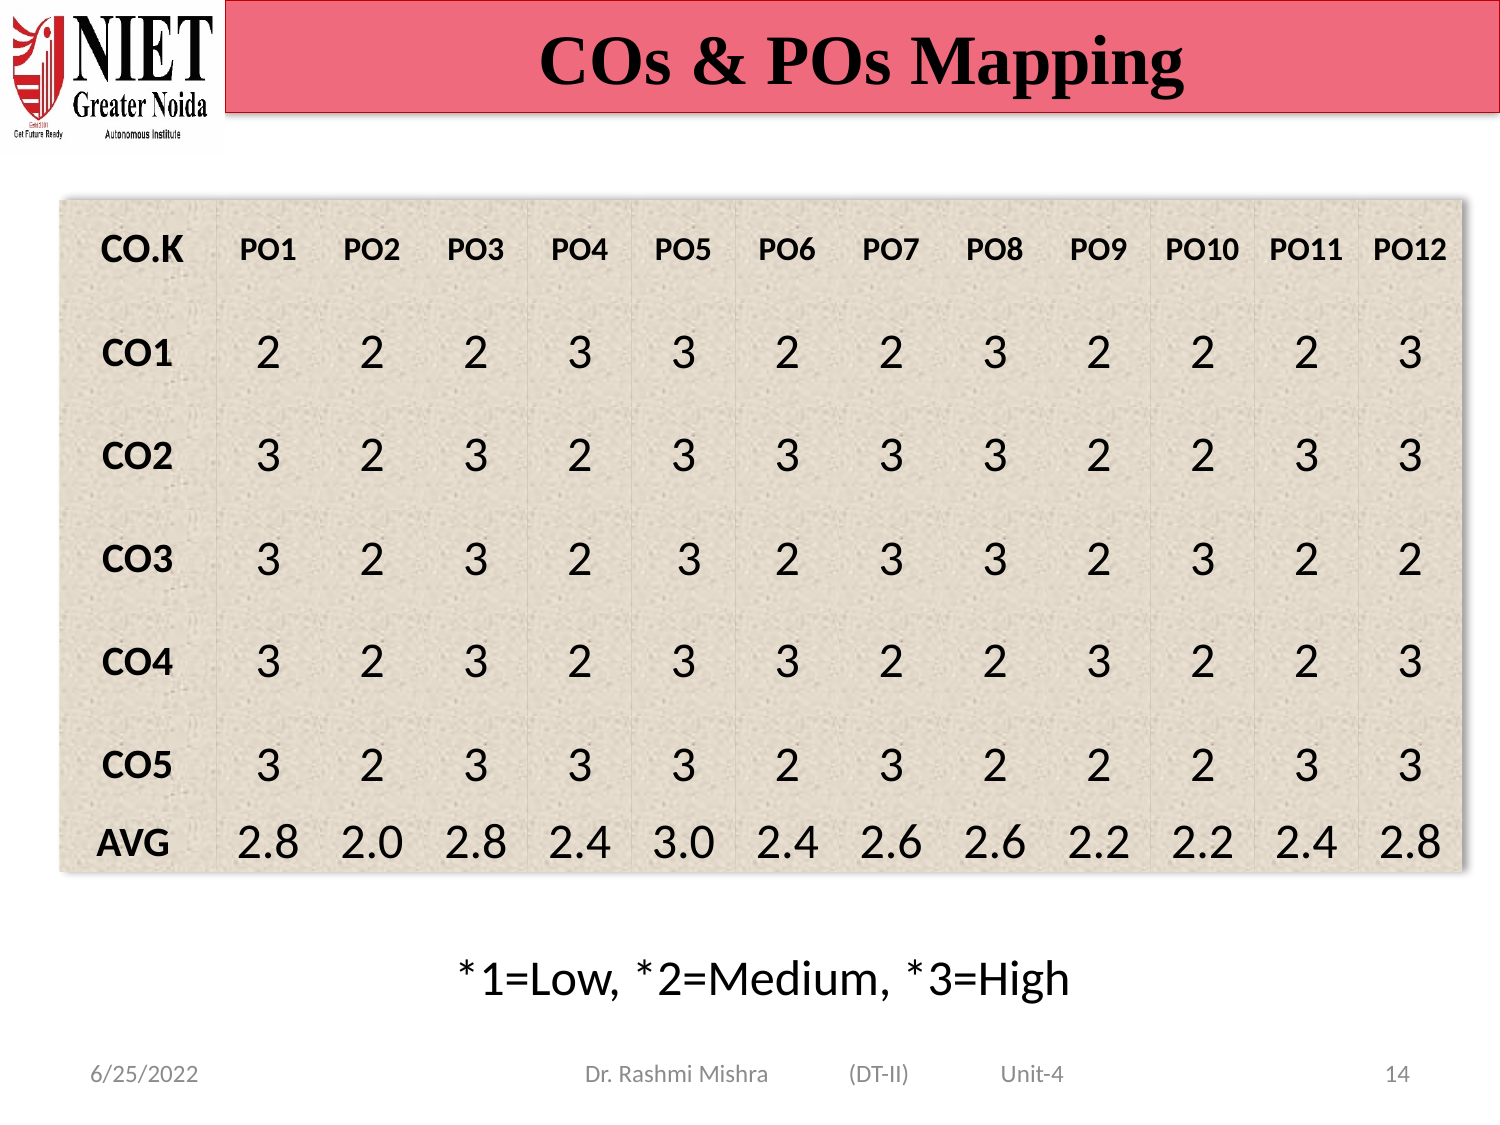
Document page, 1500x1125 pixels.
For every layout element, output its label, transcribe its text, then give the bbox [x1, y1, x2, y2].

table_cell 2 [1151, 303, 1254, 407]
table_cell 3 [943, 303, 1047, 407]
table_cell 3 [1358, 303, 1462, 407]
table_cell 2 [735, 303, 839, 407]
table_cell 2 [528, 510, 632, 613]
table_cell 2 [1254, 613, 1358, 717]
table_header PO12 [1358, 200, 1462, 303]
table_header CO.K [59, 200, 216, 303]
table_cell 2.8 [424, 820, 528, 872]
table_cell 2.2 [1151, 820, 1254, 872]
table_cell 3 [632, 303, 735, 407]
table_cell 2 [320, 407, 424, 510]
picture [0, 0, 226, 156]
table_cell 3 [943, 407, 1047, 510]
table_cell 3.0 [632, 820, 735, 872]
table_cell 3 [632, 510, 735, 613]
table_cell CO2 [59, 407, 216, 510]
table_cell 2 [320, 717, 424, 820]
table_cell 3 [216, 510, 320, 613]
table_cell 3 [1358, 407, 1462, 510]
table_header PO9 [1047, 200, 1151, 303]
table_cell 2 [1047, 717, 1151, 820]
table_cell 2 [1254, 303, 1358, 407]
table_cell 3 [1358, 613, 1462, 717]
table_cell 2.8 [216, 820, 320, 872]
table_header PO6 [735, 200, 839, 303]
table_cell 3 [1254, 407, 1358, 510]
table_cell CO1 [59, 303, 216, 407]
table_cell 3 [424, 510, 528, 613]
table_cell 2.4 [528, 820, 632, 872]
table_cell 2.2 [1047, 820, 1151, 872]
table_header PO1 [216, 200, 320, 303]
table_cell 2 [1358, 510, 1462, 613]
table_cell 2.8 [1358, 820, 1462, 872]
table_cell 3 [216, 407, 320, 510]
table_cell 2.4 [1254, 820, 1358, 872]
table_cell 2.0 [320, 820, 424, 872]
table_cell 2 [735, 717, 839, 820]
table_cell 2 [1047, 303, 1151, 407]
table_cell 2 [528, 407, 632, 510]
table_cell 2 [1151, 613, 1254, 717]
table_cell 2 [424, 303, 528, 407]
table_cell 3 [632, 407, 735, 510]
table_cell 2 [1151, 407, 1254, 510]
table_cell 3 [424, 717, 528, 820]
table_header PO5 [632, 200, 735, 303]
table_cell 3 [216, 717, 320, 820]
footer Dr. Rashmi Mishra (DT-II) Unit-4 [412, 1042, 1238, 1103]
table_cell 2 [839, 613, 943, 717]
table_header PO7 [839, 200, 943, 303]
table_cell 3 [632, 717, 735, 820]
table_cell 3 [839, 407, 943, 510]
table_cell 3 [632, 613, 735, 717]
text_box *1=Low, *2=Medium, *3=High [87, 937, 1438, 1013]
table_header PO11 [1254, 200, 1358, 303]
table_cell 3 [943, 510, 1047, 613]
table_cell 2 [320, 613, 424, 717]
table_cell 3 [735, 613, 839, 717]
table_cell 2 [320, 303, 424, 407]
table_cell CO5 [59, 717, 216, 820]
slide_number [75, 1042, 412, 1103]
table_cell 3 [424, 407, 528, 510]
table_cell 3 [528, 303, 632, 407]
table_cell 2.6 [943, 820, 1047, 872]
table_cell 3 [216, 613, 320, 717]
table_header PO3 [424, 200, 528, 303]
table_cell 2 [1047, 407, 1151, 510]
table_cell 2.6 [839, 820, 943, 872]
table_cell 2 [1047, 510, 1151, 613]
table_cell AVG [59, 820, 216, 872]
table_header PO8 [943, 200, 1047, 303]
table_cell 2 [216, 303, 320, 407]
table_cell 3 [1151, 510, 1254, 613]
slide_number 14 [1238, 1042, 1425, 1103]
table_cell 2 [943, 613, 1047, 717]
table_header PO4 [528, 200, 632, 303]
table_cell 3 [1047, 613, 1151, 717]
table_cell 2 [1254, 510, 1358, 613]
table_cell 2.4 [735, 820, 839, 872]
table_cell 2 [943, 717, 1047, 820]
table_cell CO4 [59, 613, 216, 717]
text_box COs & POs Mapping [226, 0, 1500, 113]
table_cell 3 [839, 717, 943, 820]
table_cell 3 [839, 510, 943, 613]
table_cell 2 [1151, 717, 1254, 820]
table_cell 3 [528, 717, 632, 820]
table_header PO2 [320, 200, 424, 303]
table_cell 3 [1254, 717, 1358, 820]
table_cell 3 [424, 613, 528, 717]
table_header PO10 [1151, 200, 1254, 303]
table_cell 2 [735, 510, 839, 613]
table_cell 2 [320, 510, 424, 613]
table_cell 3 [1358, 717, 1462, 820]
table_cell CO3 [59, 510, 216, 613]
table_cell 3 [735, 407, 839, 510]
table_cell 2 [528, 613, 632, 717]
table_cell 2 [839, 303, 943, 407]
